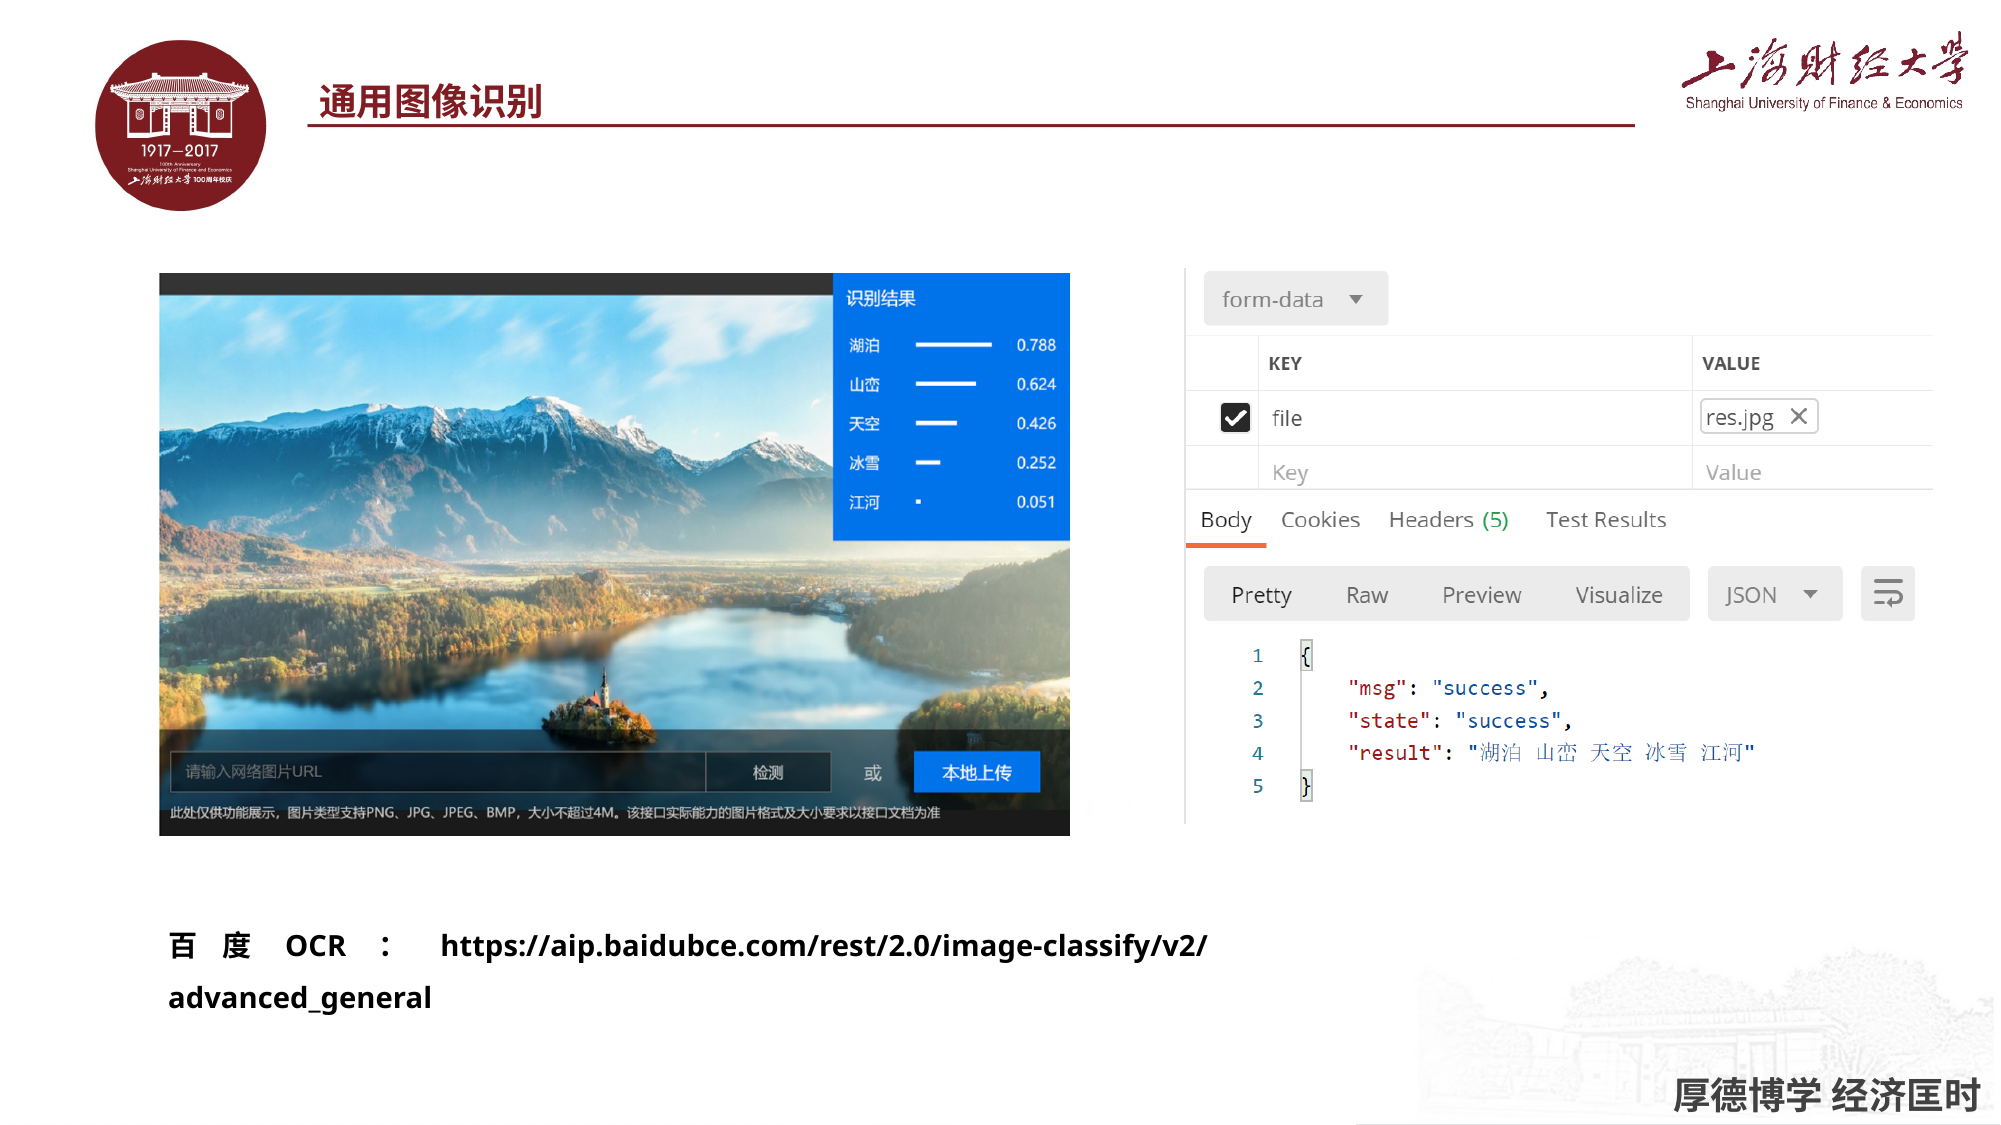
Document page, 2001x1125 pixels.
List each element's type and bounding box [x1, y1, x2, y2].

picture [153, 268, 1075, 840]
text_box [0, 0, 2000, 1125]
picture [1182, 268, 1933, 824]
